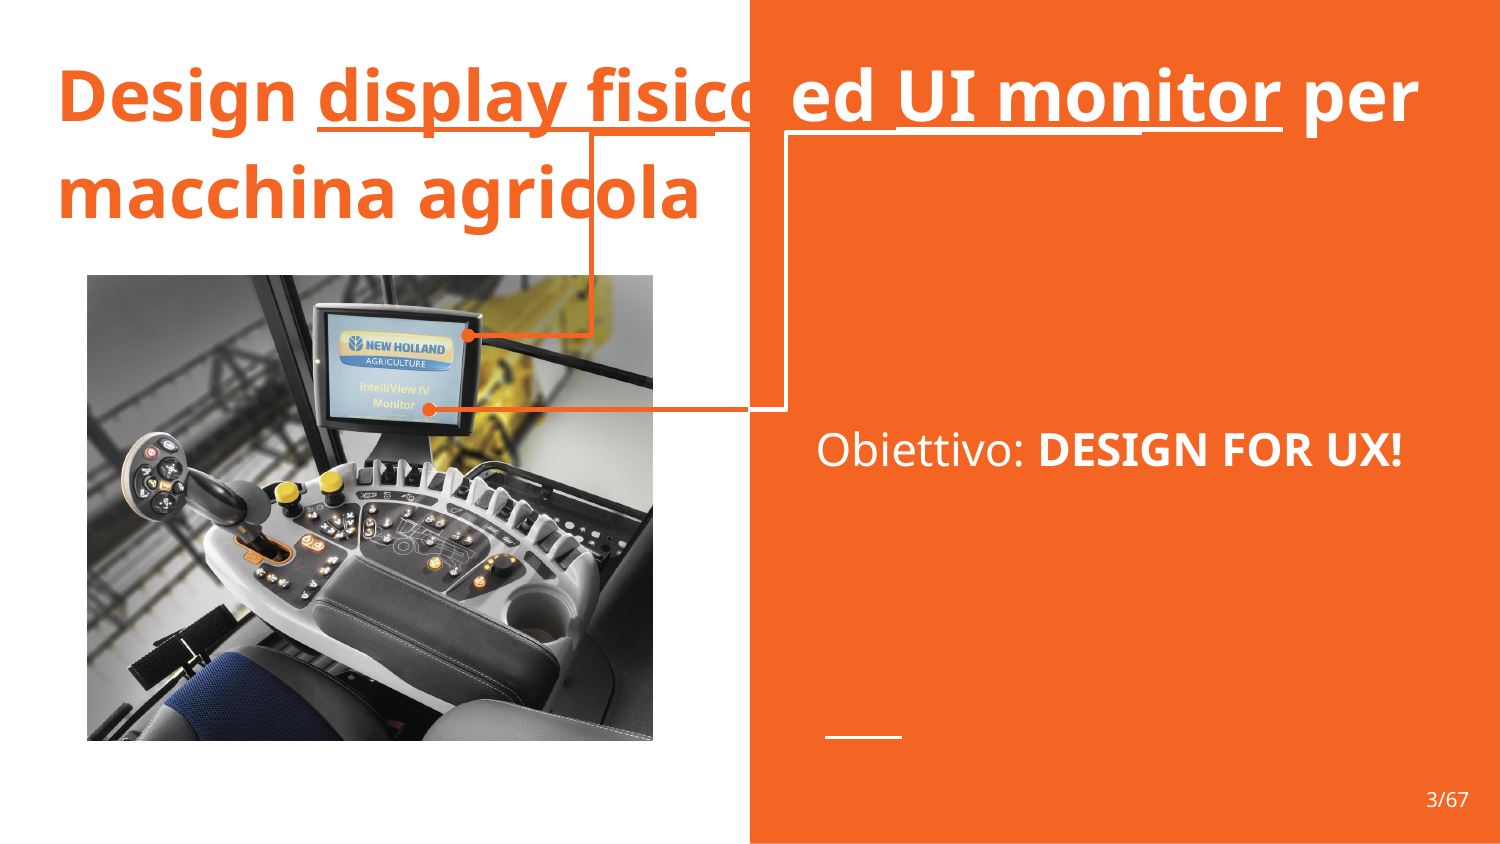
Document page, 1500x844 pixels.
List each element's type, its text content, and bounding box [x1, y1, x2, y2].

title Design display fisico ed UI monitor per macchina agricola [41, 18, 1459, 267]
list Obiettivo: DESIGN FOR UX! [800, 249, 1430, 640]
slide_number ‹#›/67 [1394, 769, 1484, 834]
picture [87, 275, 653, 741]
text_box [430, 132, 1142, 410]
